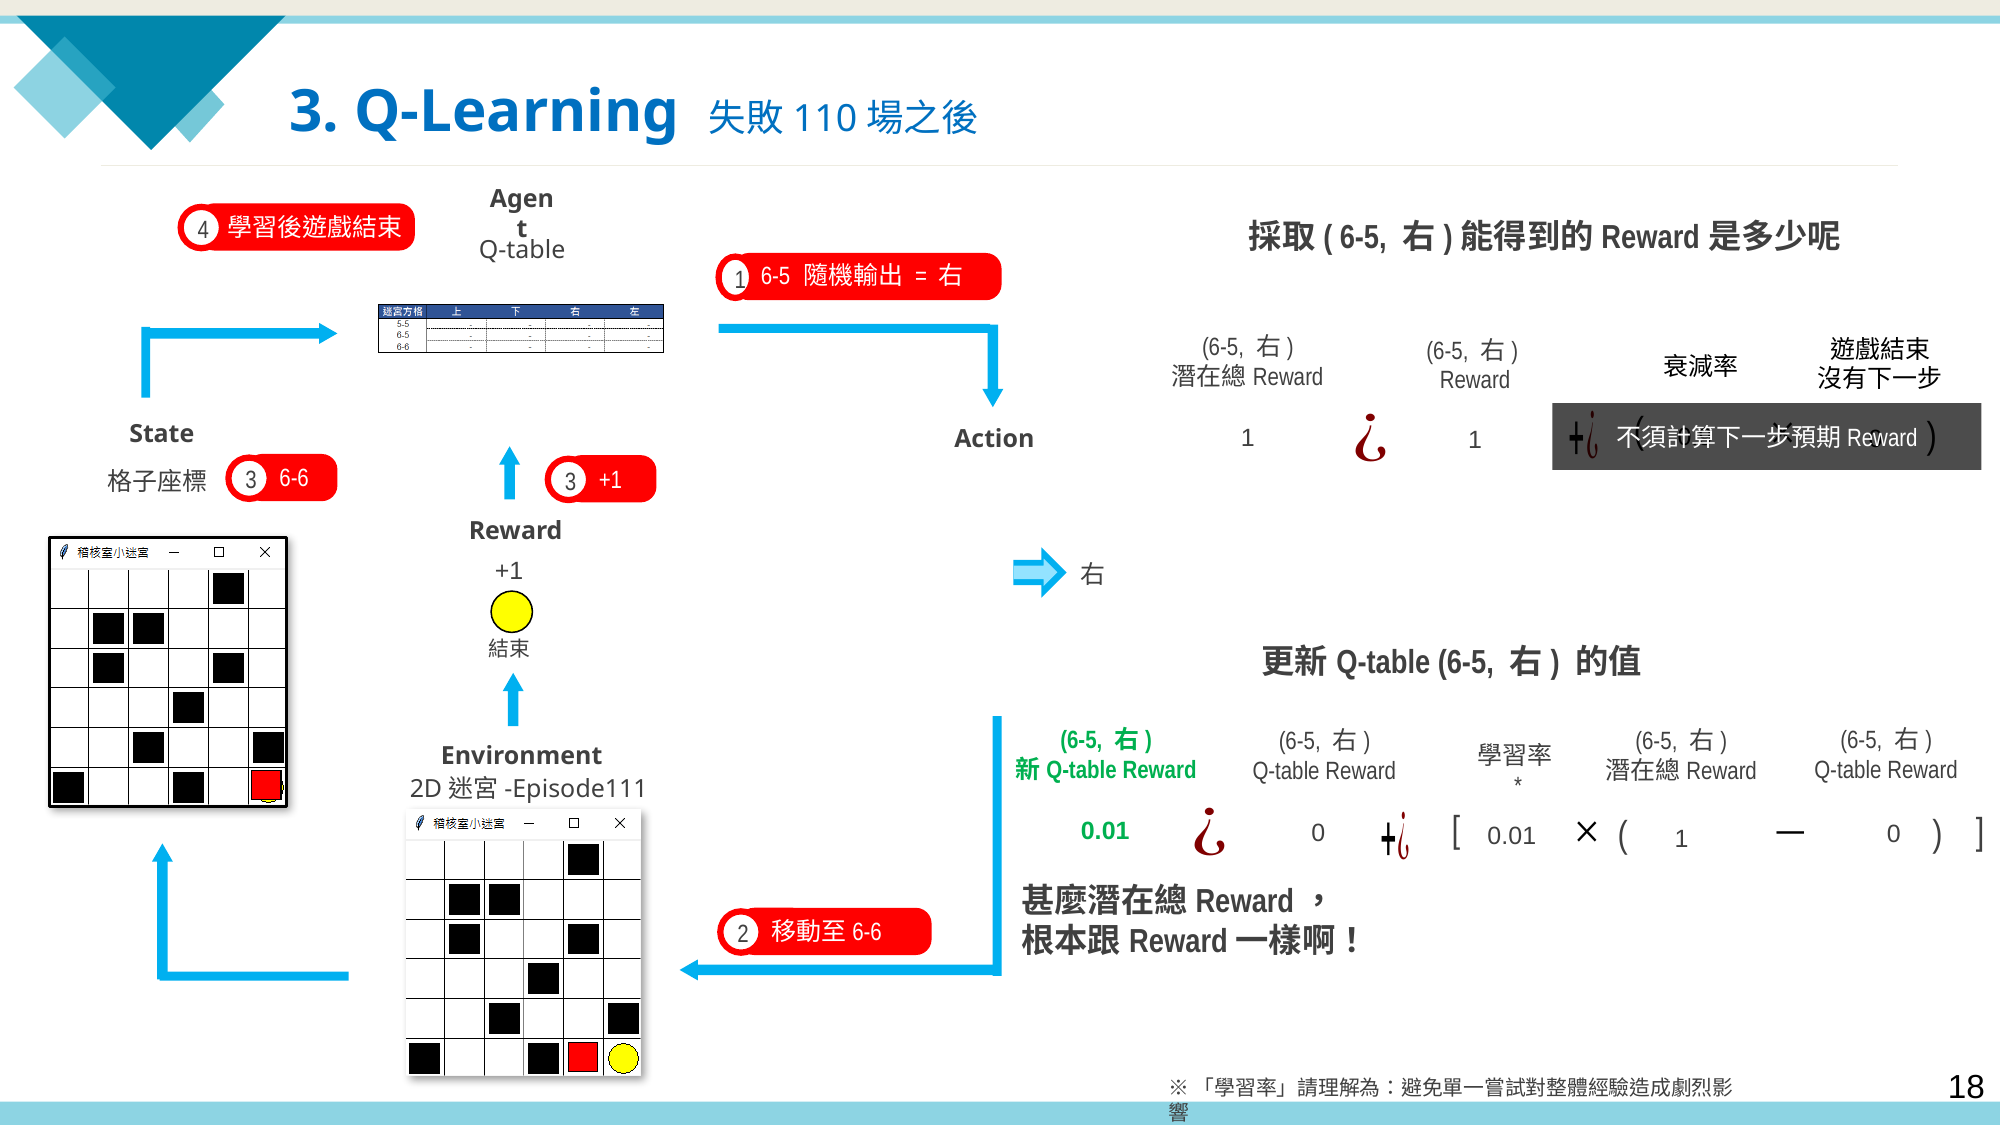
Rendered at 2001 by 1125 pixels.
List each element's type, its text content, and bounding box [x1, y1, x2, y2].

text_box +1 [474, 547, 543, 592]
text_box Action [910, 414, 1079, 460]
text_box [151, 843, 349, 981]
text_box 右 [1067, 550, 1119, 596]
text_box 2D迷宮-Episode111 [394, 765, 664, 811]
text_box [201, 262, 277, 459]
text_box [720, 907, 932, 956]
text_box 結束 [472, 628, 546, 669]
text_box State [91, 410, 201, 455]
text_box [500, 670, 526, 728]
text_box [50, 538, 285, 805]
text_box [1136, 207, 1984, 470]
text_box [497, 444, 522, 501]
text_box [708, 687, 973, 1010]
text_box ※「學習率」請理解為：避免單一嘗試對整體經驗造成劇烈影響 [1153, 1067, 1766, 1125]
text_box Agent [470, 175, 574, 226]
text_box [490, 592, 534, 628]
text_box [547, 455, 657, 504]
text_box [988, 633, 2000, 864]
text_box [718, 323, 1004, 408]
text_box Q-table [342, 226, 702, 271]
picture [376, 302, 666, 355]
text_box 格子座標 [58, 458, 228, 503]
text_box 甚麼潛在總Reward， 根本跟Reward一樣啊！ [1006, 871, 1363, 967]
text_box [180, 203, 423, 252]
text_box Environment [422, 731, 621, 765]
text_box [228, 453, 338, 503]
text_box Reward [445, 506, 586, 552]
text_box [1013, 547, 1067, 598]
text_box 3. Q-Learning 失敗110場之後 [274, 31, 1794, 151]
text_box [406, 809, 641, 1076]
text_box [718, 252, 1012, 302]
